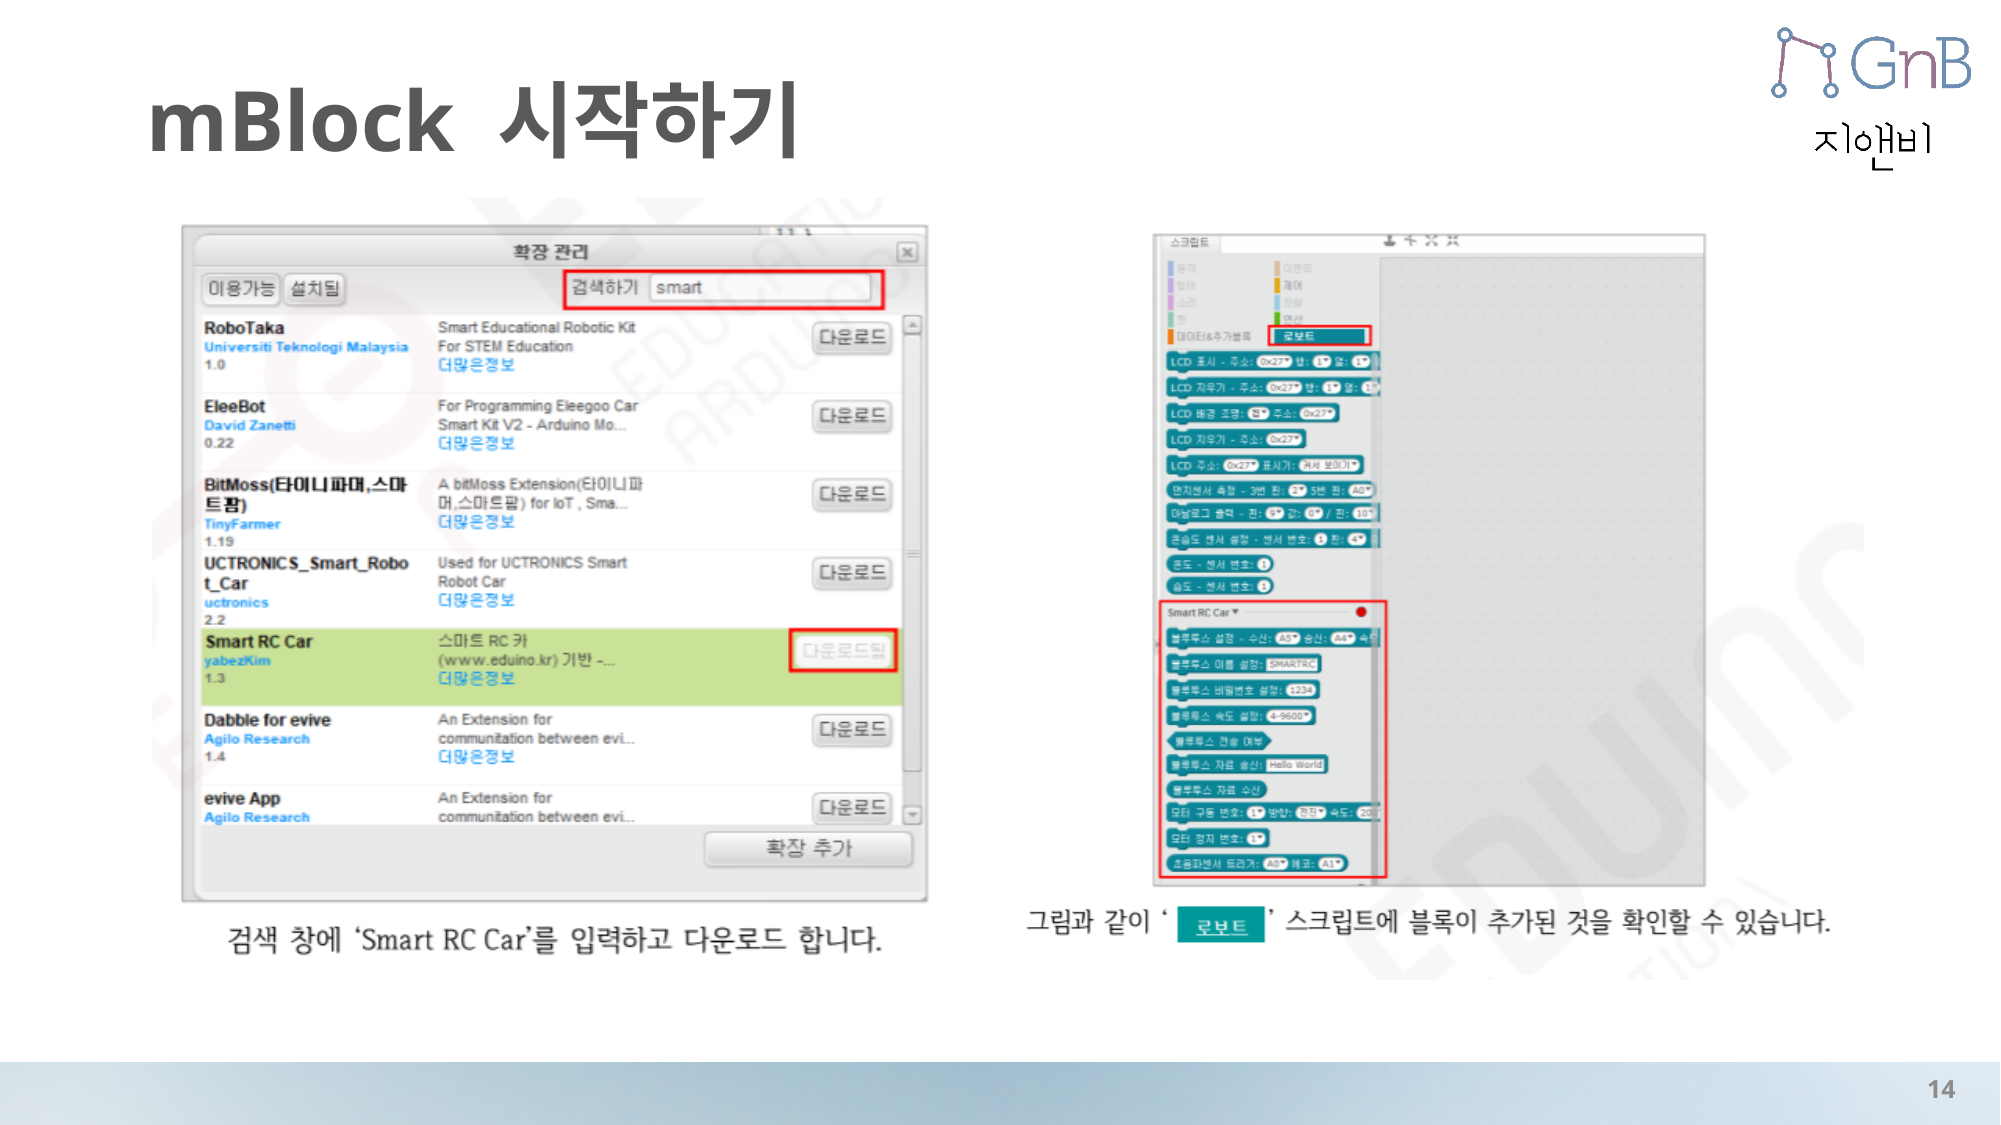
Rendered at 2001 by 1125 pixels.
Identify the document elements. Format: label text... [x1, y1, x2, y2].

text_box mBlock 시작하기 [131, 61, 819, 176]
picture [999, 206, 1864, 980]
picture [1771, 0, 1971, 199]
picture [0, 1062, 2000, 1125]
picture [152, 198, 959, 977]
